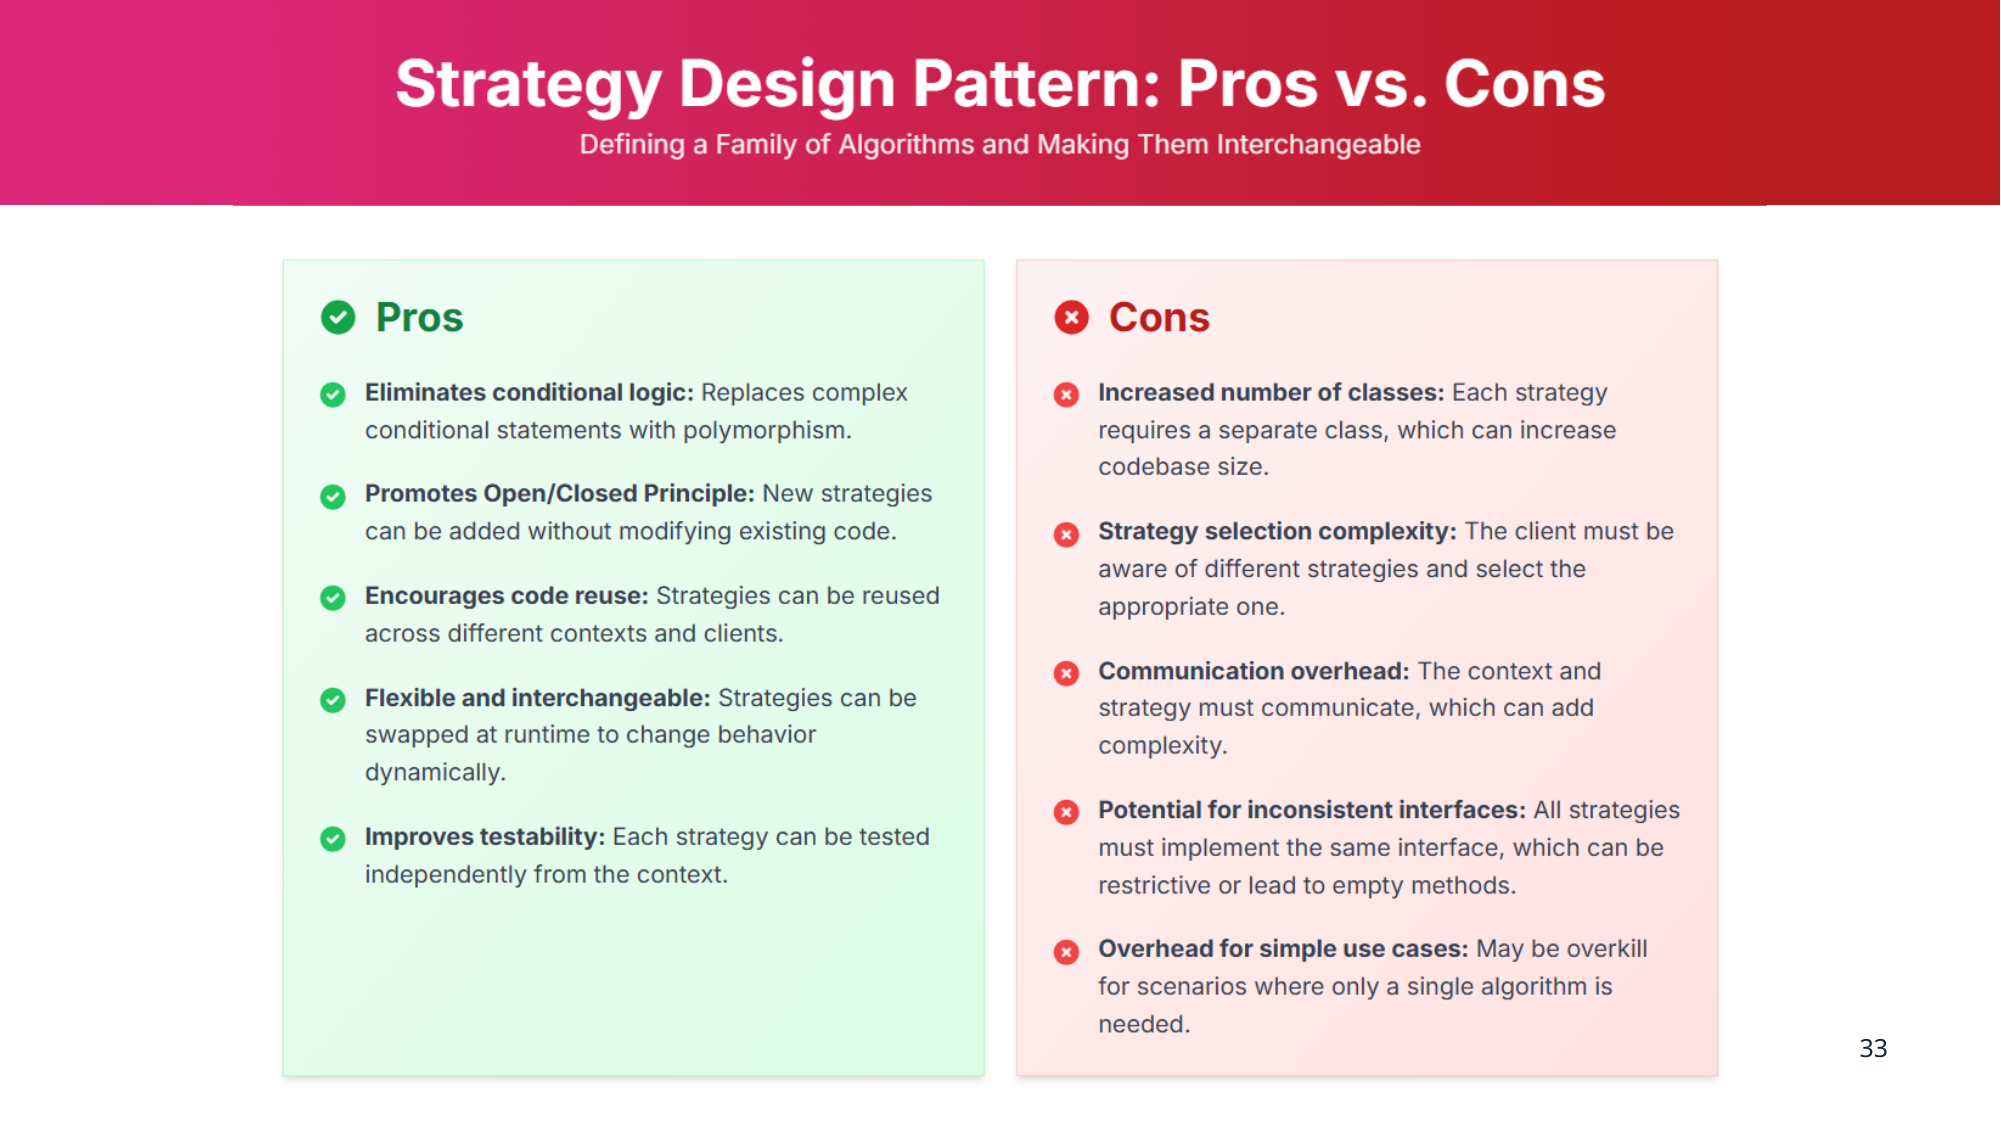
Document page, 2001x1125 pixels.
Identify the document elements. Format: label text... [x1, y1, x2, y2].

picture [0, 0, 2000, 1125]
slide_number 33 [1836, 1020, 1912, 1080]
